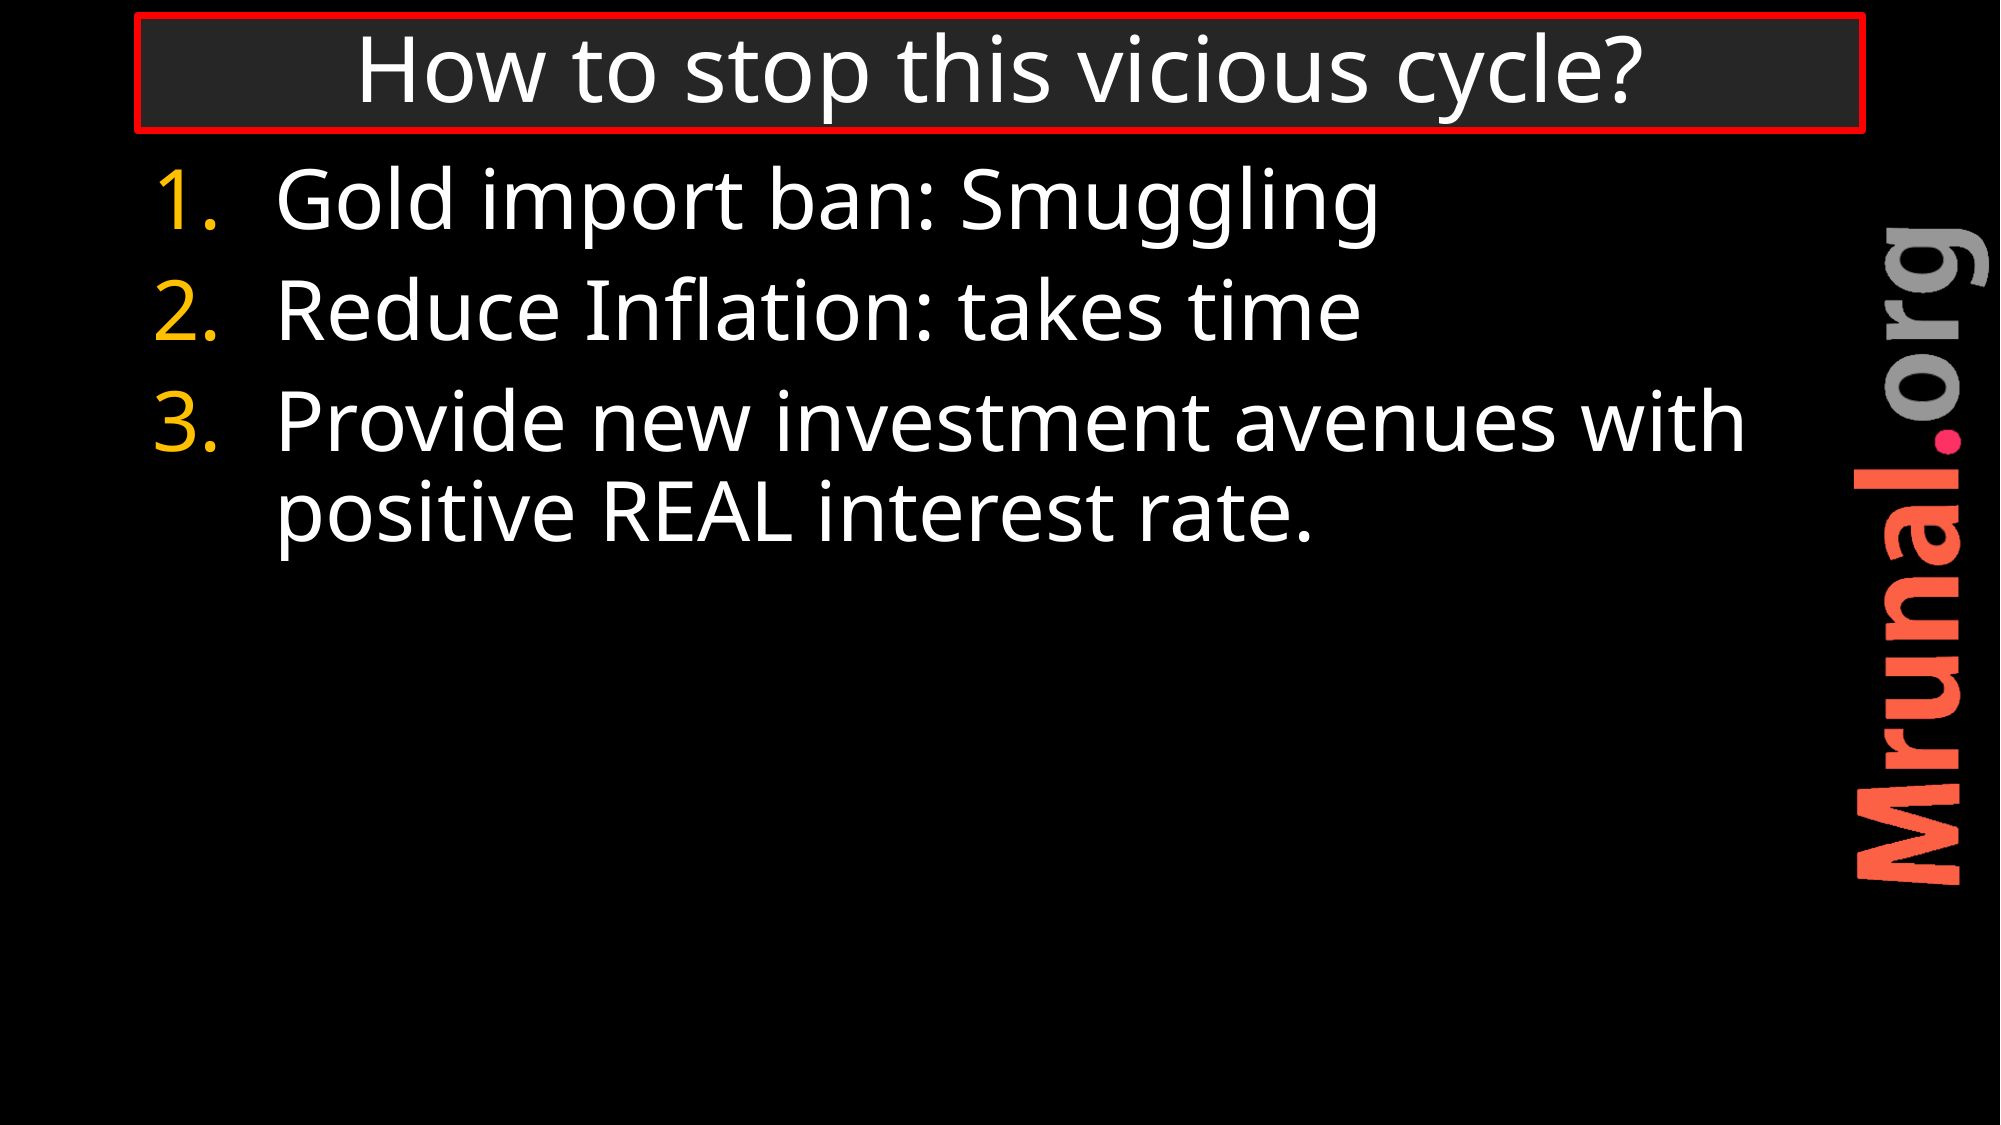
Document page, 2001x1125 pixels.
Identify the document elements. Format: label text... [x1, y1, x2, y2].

list Gold import ban: Smuggling Reduce Inflation: takes time Provide new investment avenues with positive REAL interest rate. [137, 149, 1863, 1014]
picture [1863, 223, 2000, 894]
title How to stop this vicious cycle? [134, 12, 1866, 134]
